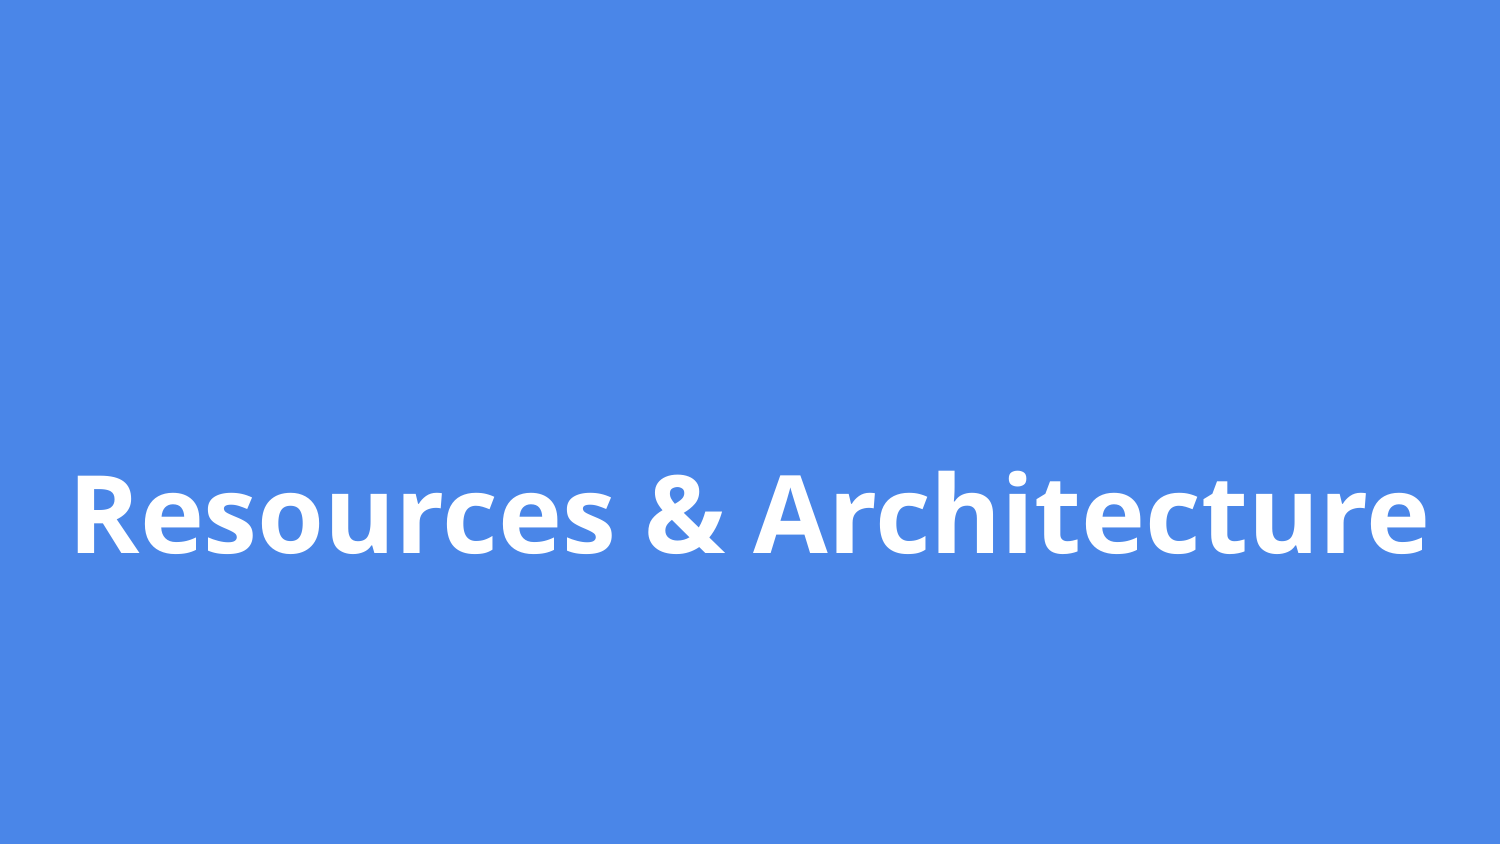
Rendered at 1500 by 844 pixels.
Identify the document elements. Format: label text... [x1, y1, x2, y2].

title Resources & Architecture [51, 253, 1449, 591]
